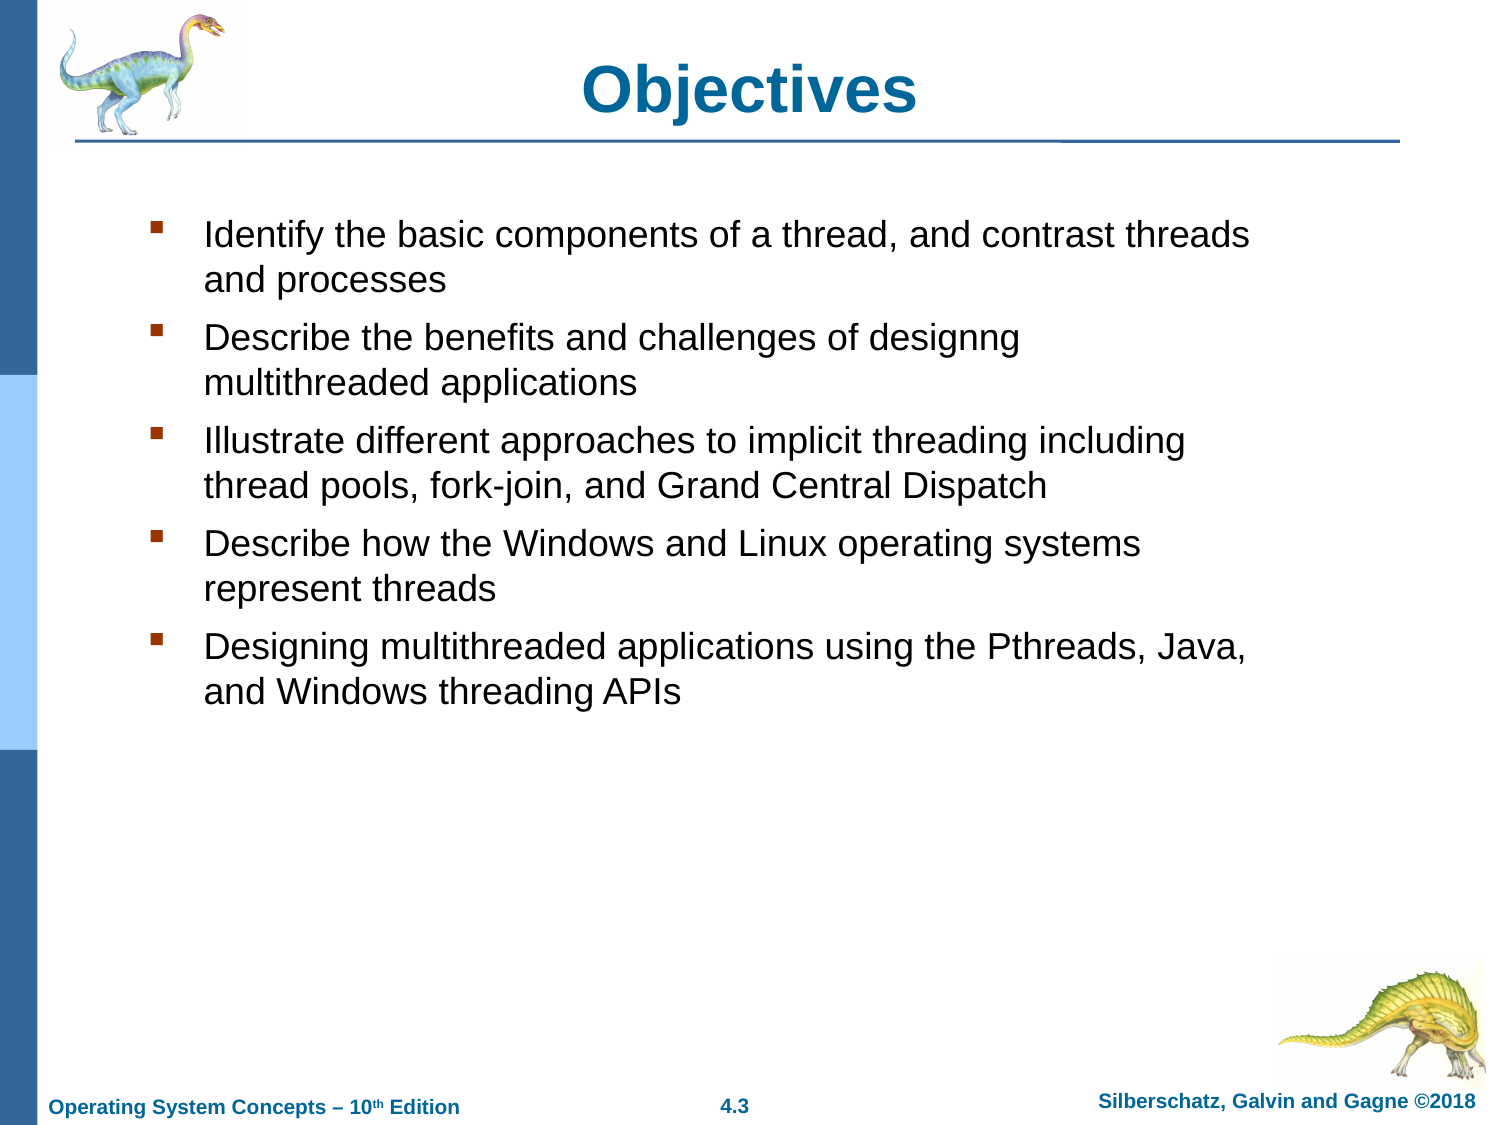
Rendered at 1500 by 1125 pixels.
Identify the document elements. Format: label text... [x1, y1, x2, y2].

picture [1275, 959, 1486, 1090]
picture [46, 0, 243, 149]
list Identify the basic components of a thread, and contrast threads and processes Describe the benefits and challenges of designng multithreaded applications Illustrate different approaches to implicit threading including thread pools, fork-join, and Grand Central Dispatch Describe how the Windows and Linux operating systems represent threads Designing multithreaded applications using the Pthreads, Java, and Windows threading APIs [132, 202, 1271, 946]
title Objectives [75, 38, 1425, 133]
